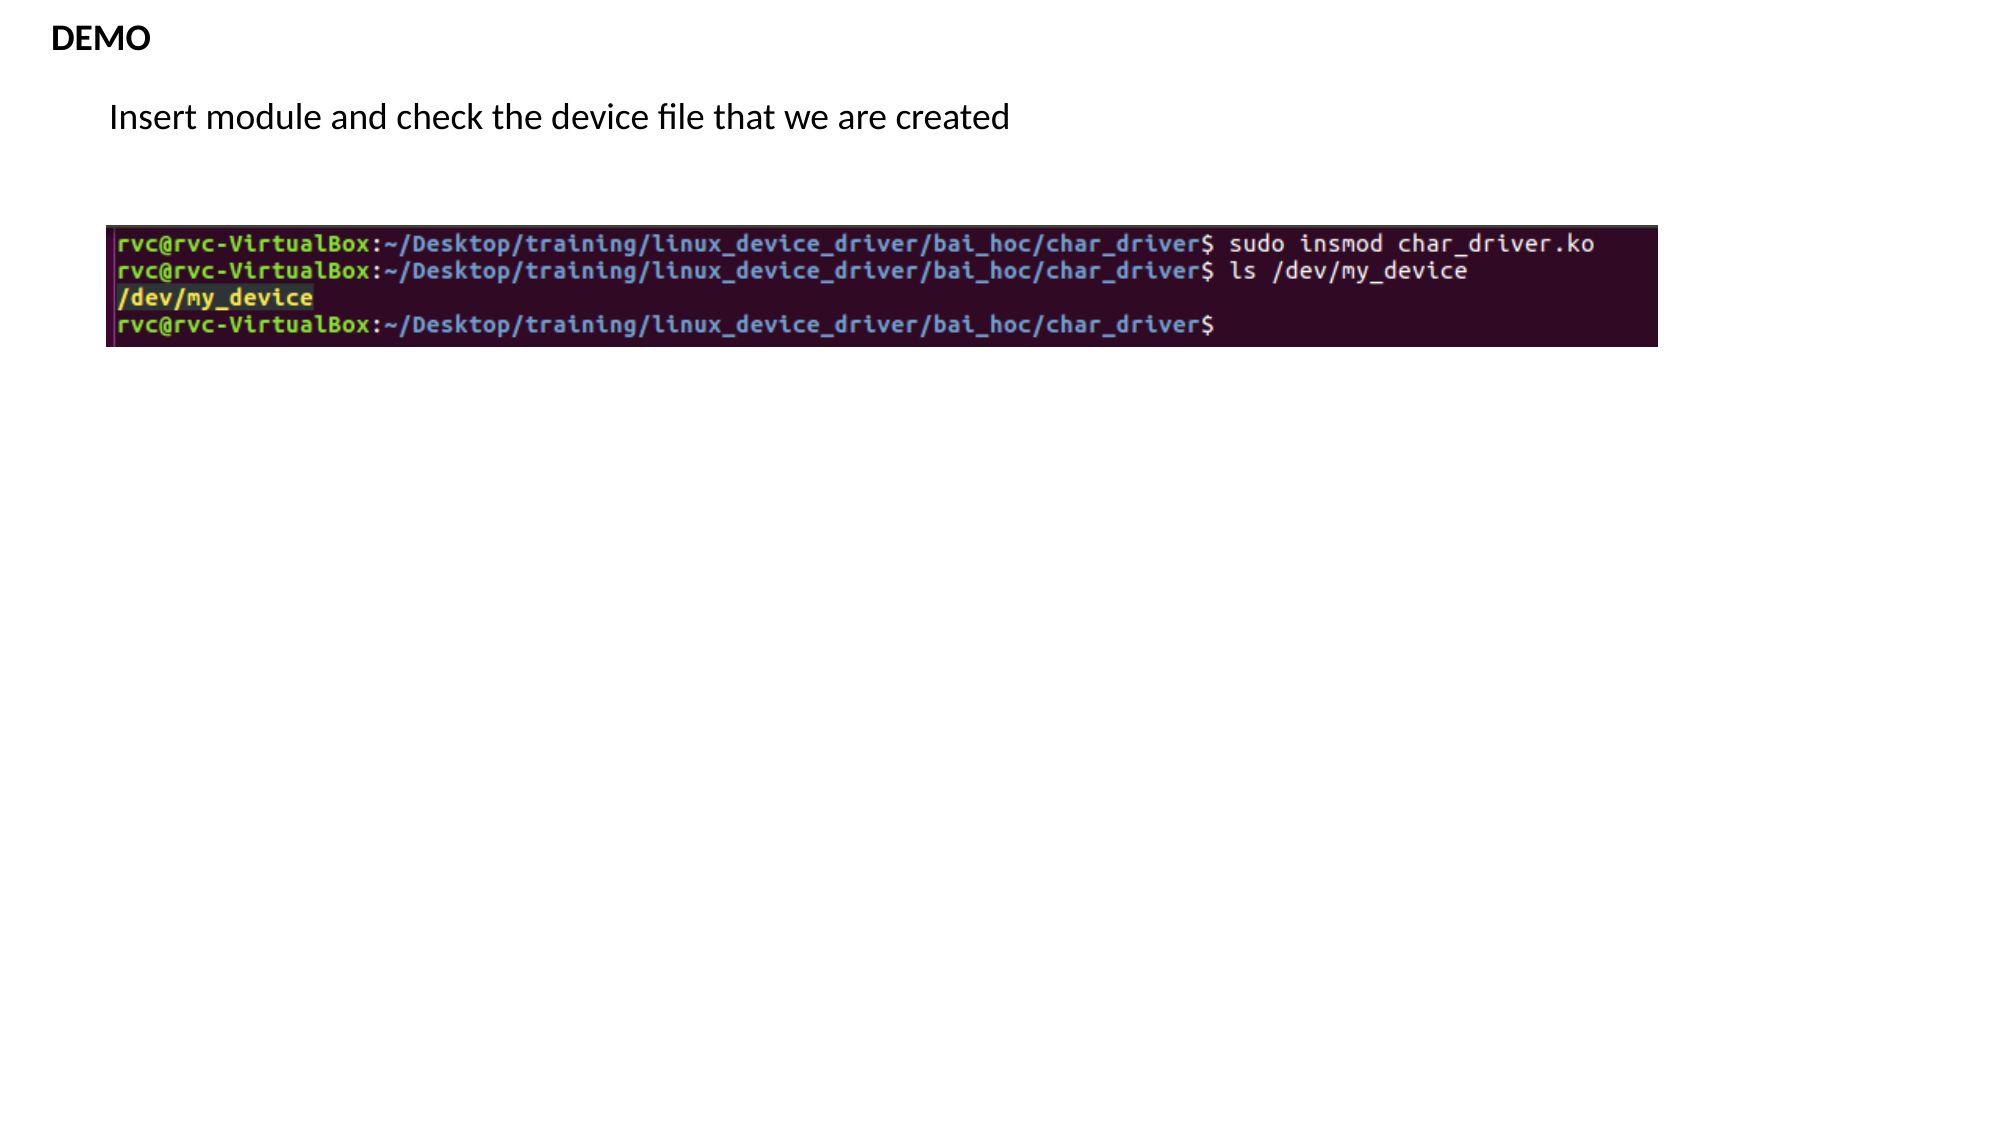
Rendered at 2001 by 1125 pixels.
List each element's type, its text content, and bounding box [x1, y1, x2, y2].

text_box DEMO [36, 6, 331, 66]
text_box Insert module and check the device file that we are created [94, 84, 1339, 144]
picture [106, 225, 1658, 347]
